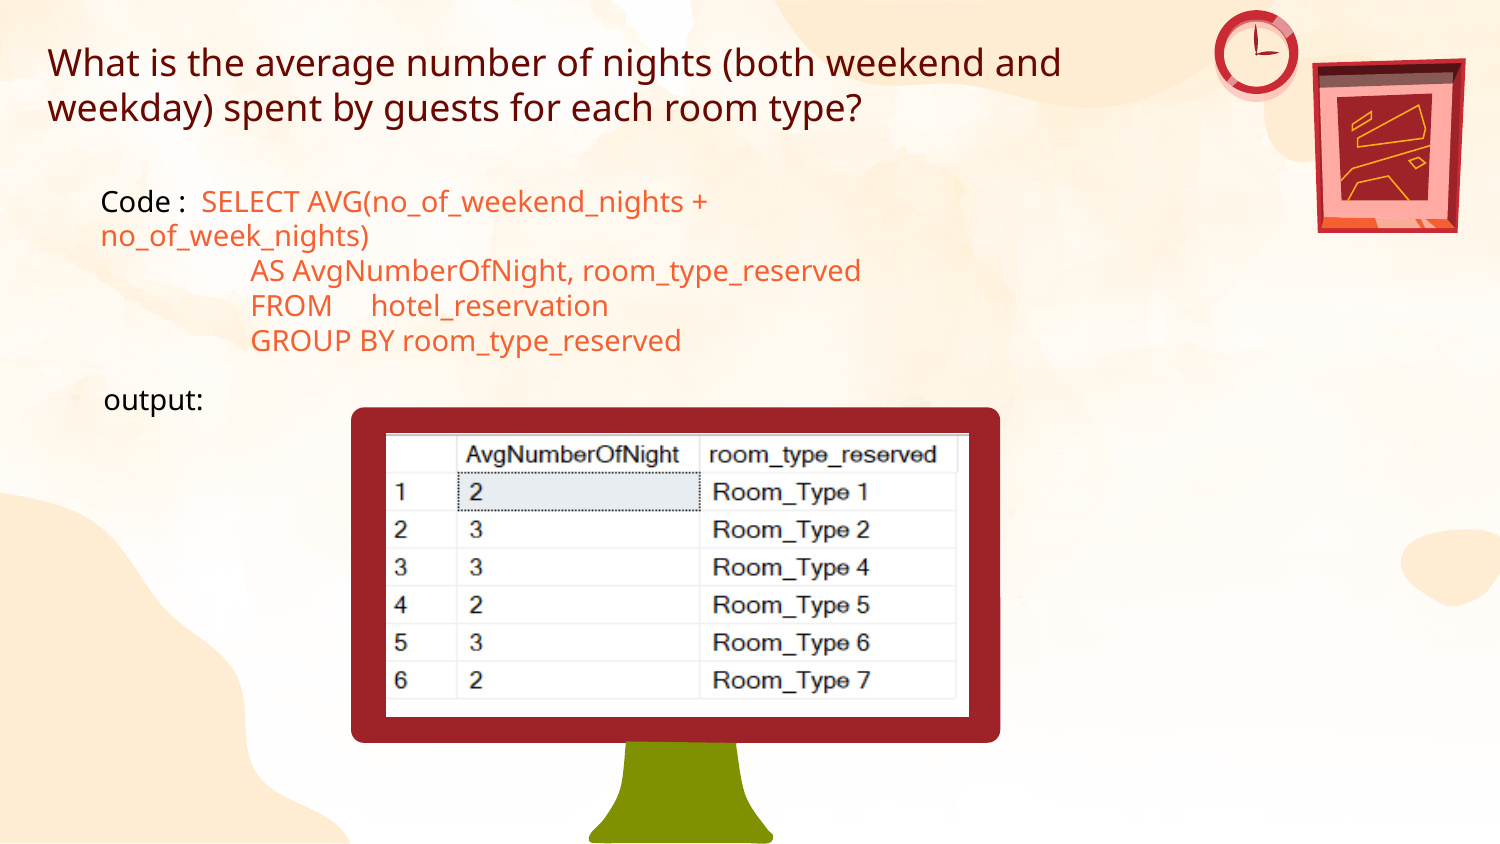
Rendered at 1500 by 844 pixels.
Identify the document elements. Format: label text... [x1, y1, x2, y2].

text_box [350, 407, 1001, 844]
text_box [1214, 9, 1299, 103]
text_box output: [88, 374, 874, 424]
text_box Code : SELECT AVG(no_of_weekend_nights + no_of_week_nights) AS AvgNumberOfNight, room_type_reserved FROM hotel_reservation GROUP BY room_type_reserved [85, 175, 1123, 365]
picture [386, 433, 969, 717]
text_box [1312, 58, 1467, 234]
text_box What is the average number of nights (both weekend and weekday) spent by guests for each room type? [32, 24, 1215, 129]
